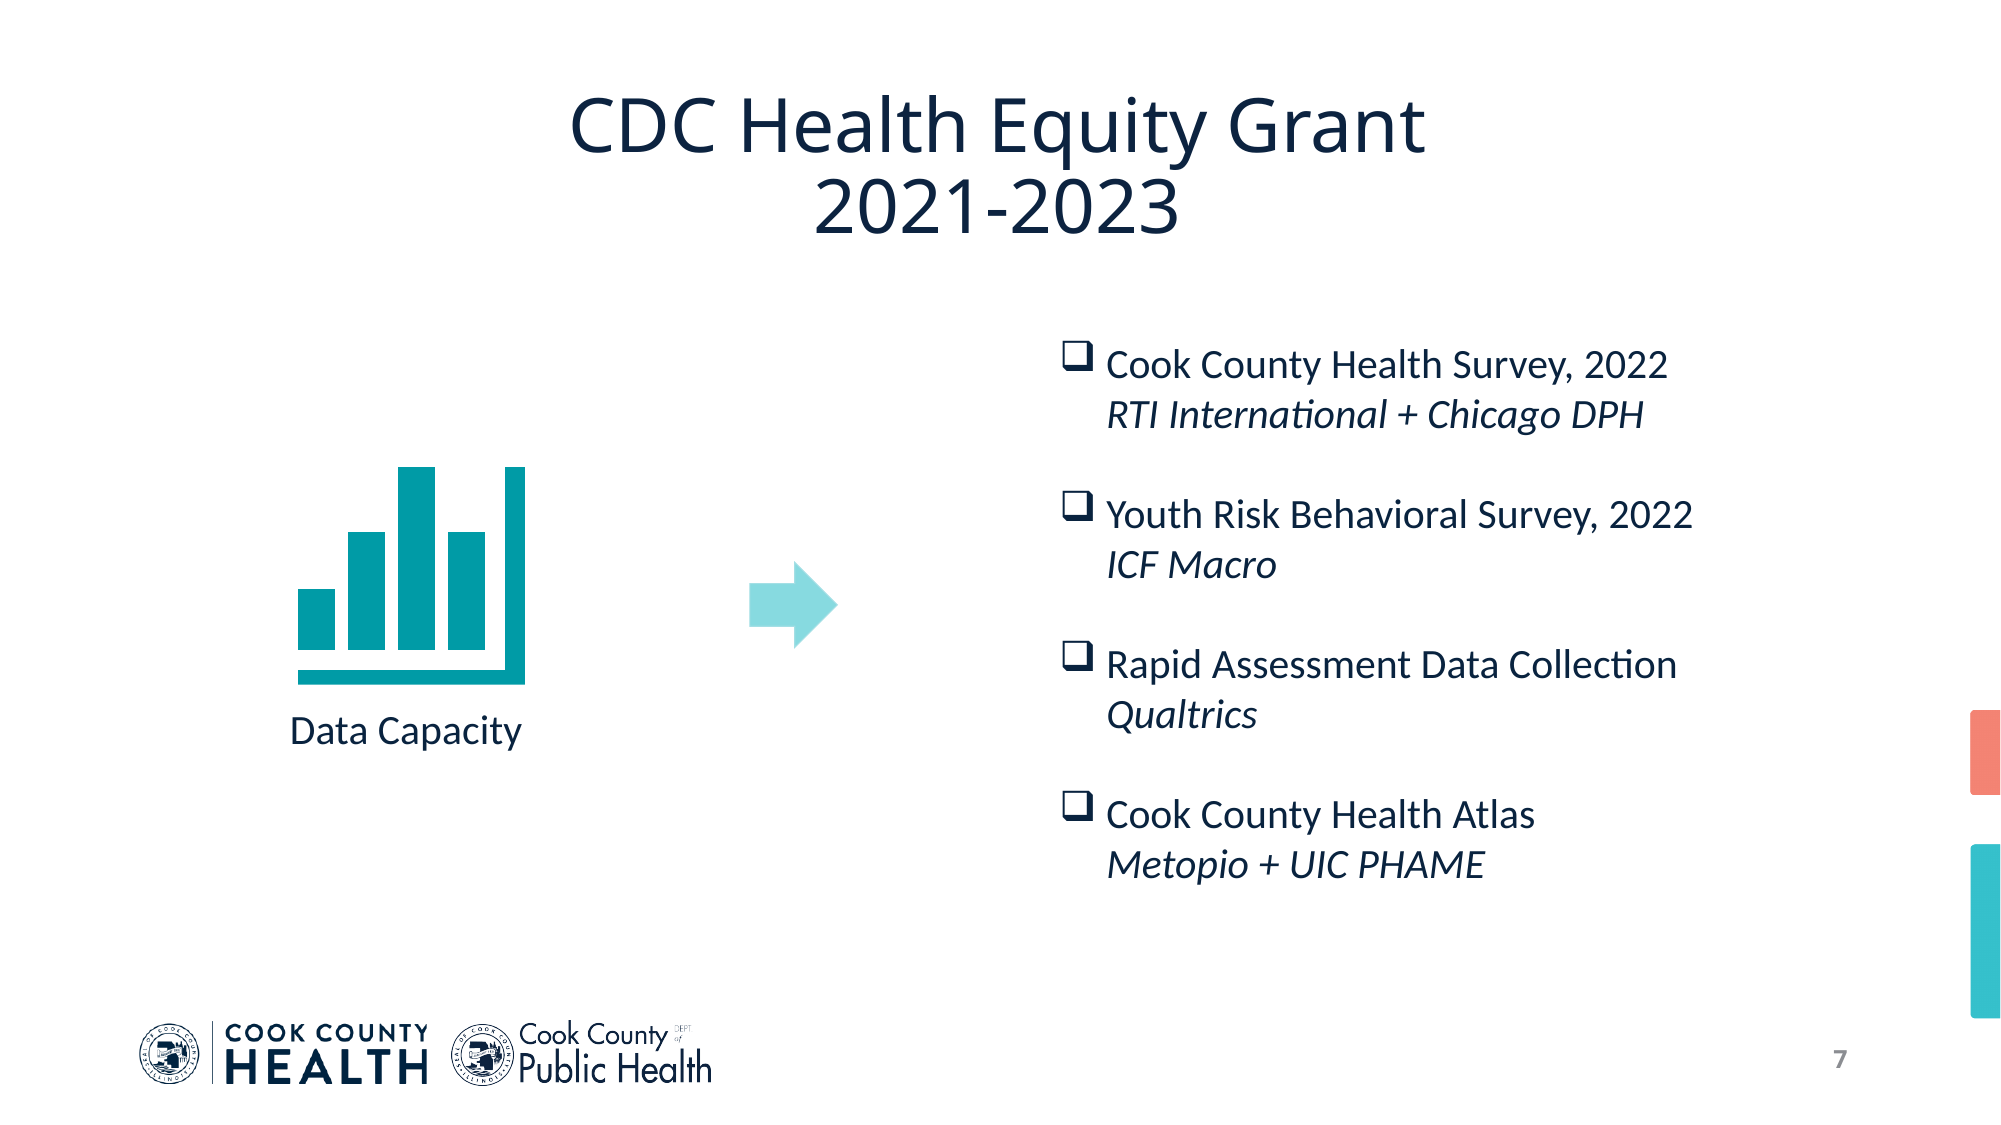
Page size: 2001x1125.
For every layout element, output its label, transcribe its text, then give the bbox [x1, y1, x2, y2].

text_box [250, 464, 572, 685]
text_box Data Capacity [251, 685, 571, 805]
text_box [749, 561, 839, 649]
picture [451, 1020, 711, 1086]
slide_number 7 [1412, 1030, 1863, 1091]
text_box Cook County Health Survey, 2022 RTI International + Chicago DPH Youth Risk Behavioral Survey, 2022 ICF Macro Rapid Assessment Data Collection Qualtrics Cook County Health Atlas Metopio + UIC PHAME [1044, 329, 1800, 895]
picture [1777, 648, 2001, 1079]
title CDC Health Equity Grant 2021-2023 [132, 78, 1863, 259]
